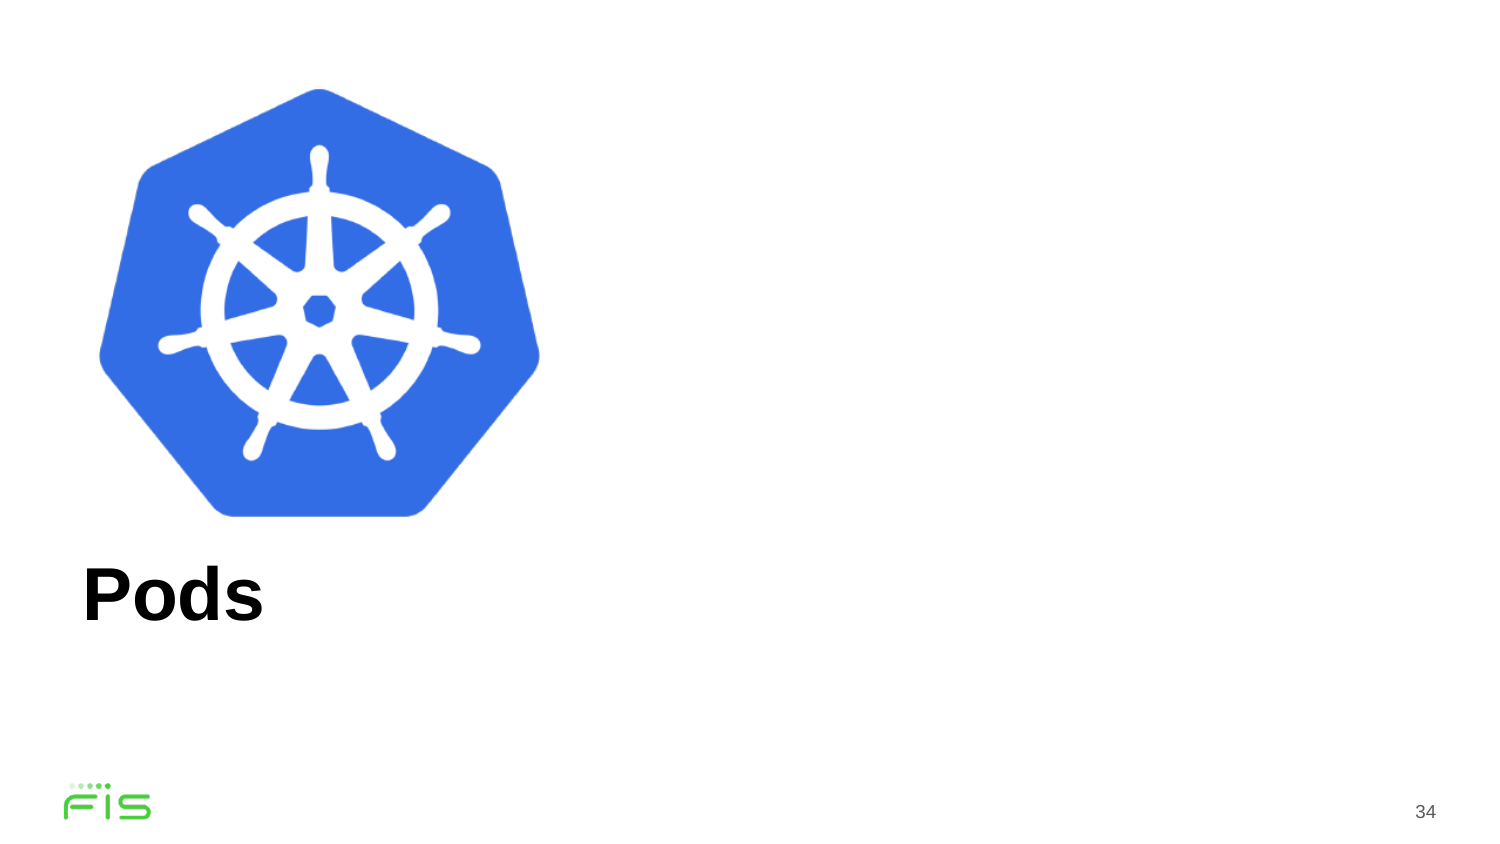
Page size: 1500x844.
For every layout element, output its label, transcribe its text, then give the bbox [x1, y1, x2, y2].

text_box Pods [67, 537, 803, 643]
slide_number 34 [1359, 800, 1437, 823]
picture [84, 68, 555, 538]
picture [58, 780, 154, 823]
